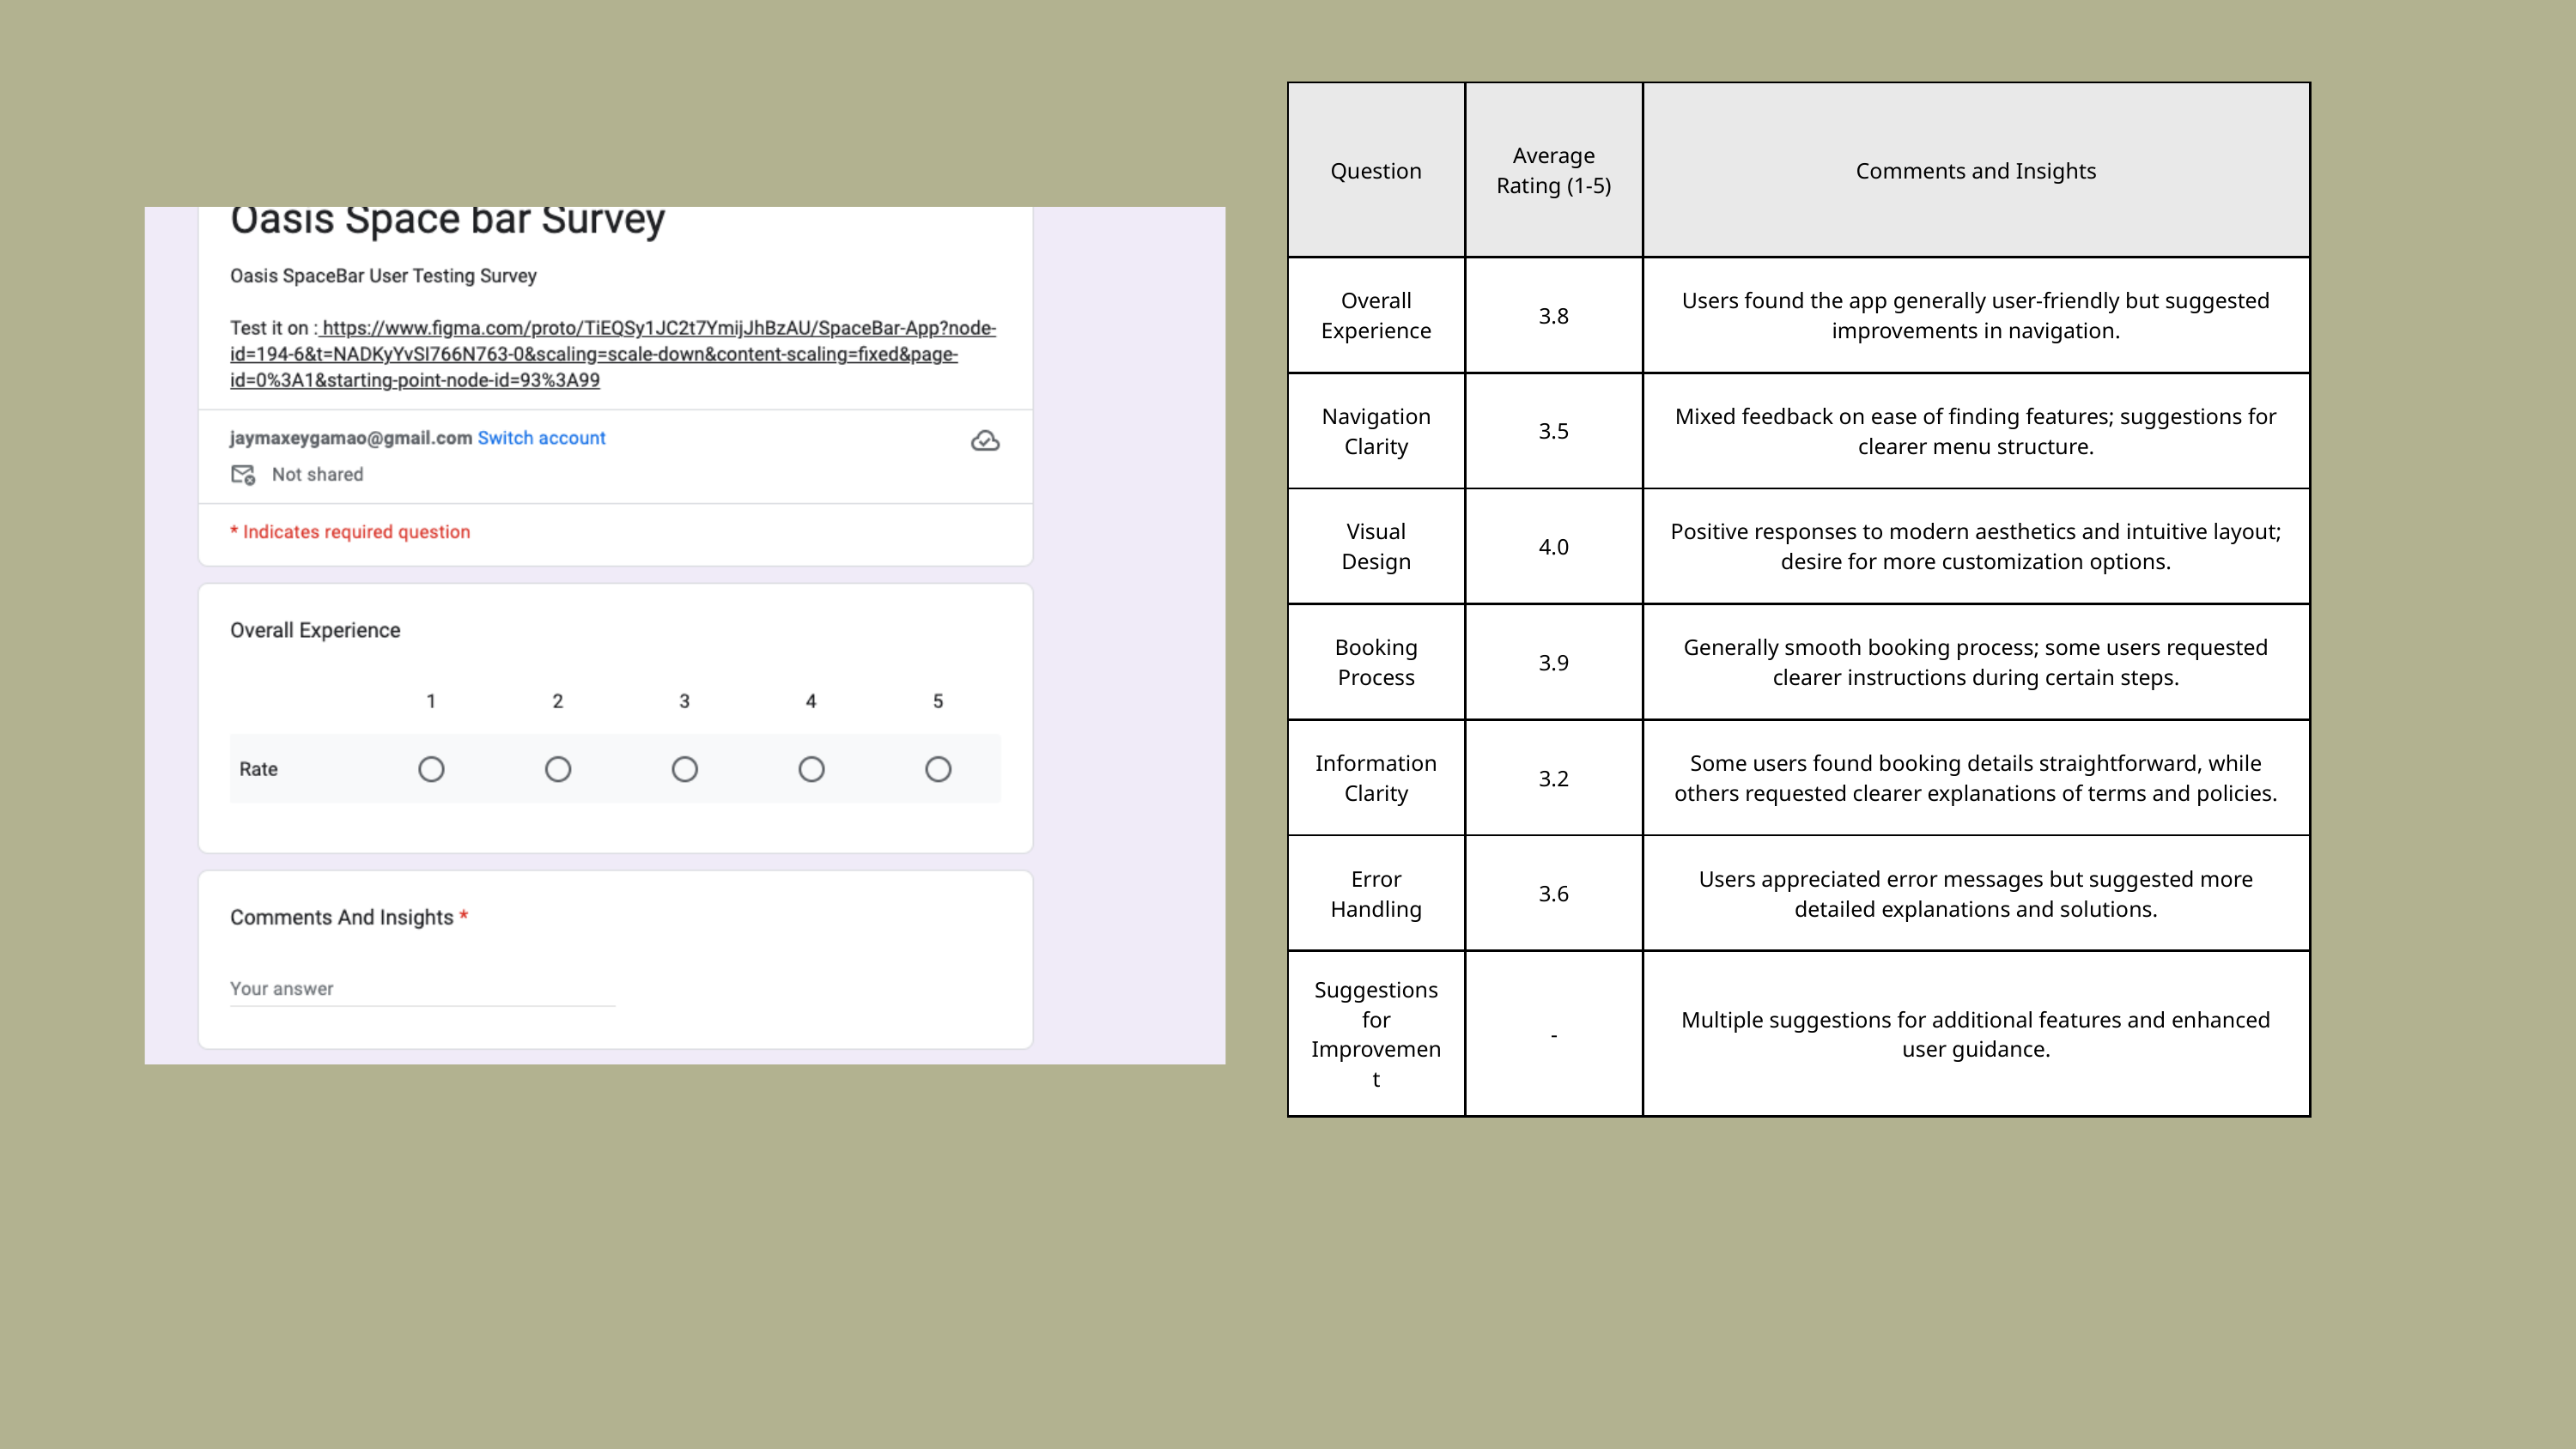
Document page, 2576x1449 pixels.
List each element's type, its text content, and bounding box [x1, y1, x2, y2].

table_cell Positive responses to modern aesthetics and intuitive layout; desire for more customization options. [1644, 489, 2309, 603]
table_cell Generally smooth booking process; some users requested clearer instructions during certain steps. [1644, 605, 2309, 718]
table_cell Users found the app generally user-friendly but suggested improvements in navigation. [1644, 258, 2309, 372]
table_cell Visual Design [1289, 489, 1464, 603]
table_cell 3.6 [1467, 836, 1642, 949]
table_cell Overall Experience [1289, 258, 1464, 372]
table_header Comments and Insights [1644, 83, 2309, 256]
table_header Question [1289, 83, 1464, 256]
table_cell 3.8 [1467, 258, 1642, 372]
table_cell Error Handling [1289, 836, 1464, 949]
text_box [144, 207, 1226, 1064]
table_cell Users appreciated error messages but suggested more detailed explanations and solutions. [1644, 836, 2309, 949]
table_cell Multiple suggestions for additional features and enhanced user guidance. [1644, 952, 2309, 1115]
table_cell - [1467, 952, 1642, 1115]
table_cell 3.5 [1467, 374, 1642, 488]
table_cell Some users found booking details straightforward, while others requested clearer explanations of terms and policies. [1644, 721, 2309, 834]
table_cell Navigation Clarity [1289, 374, 1464, 488]
table_cell Information Clarity [1289, 721, 1464, 834]
table_header Average Rating (1-5) [1467, 83, 1642, 256]
table_cell 3.2 [1467, 721, 1642, 834]
table_cell 4.0 [1467, 489, 1642, 603]
table_cell Mixed feedback on ease of finding features; suggestions for clearer menu structure. [1644, 374, 2309, 488]
table_cell Booking Process [1289, 605, 1464, 718]
table_cell 3.9 [1467, 605, 1642, 718]
table_cell Suggestions for Improvement [1289, 952, 1464, 1115]
